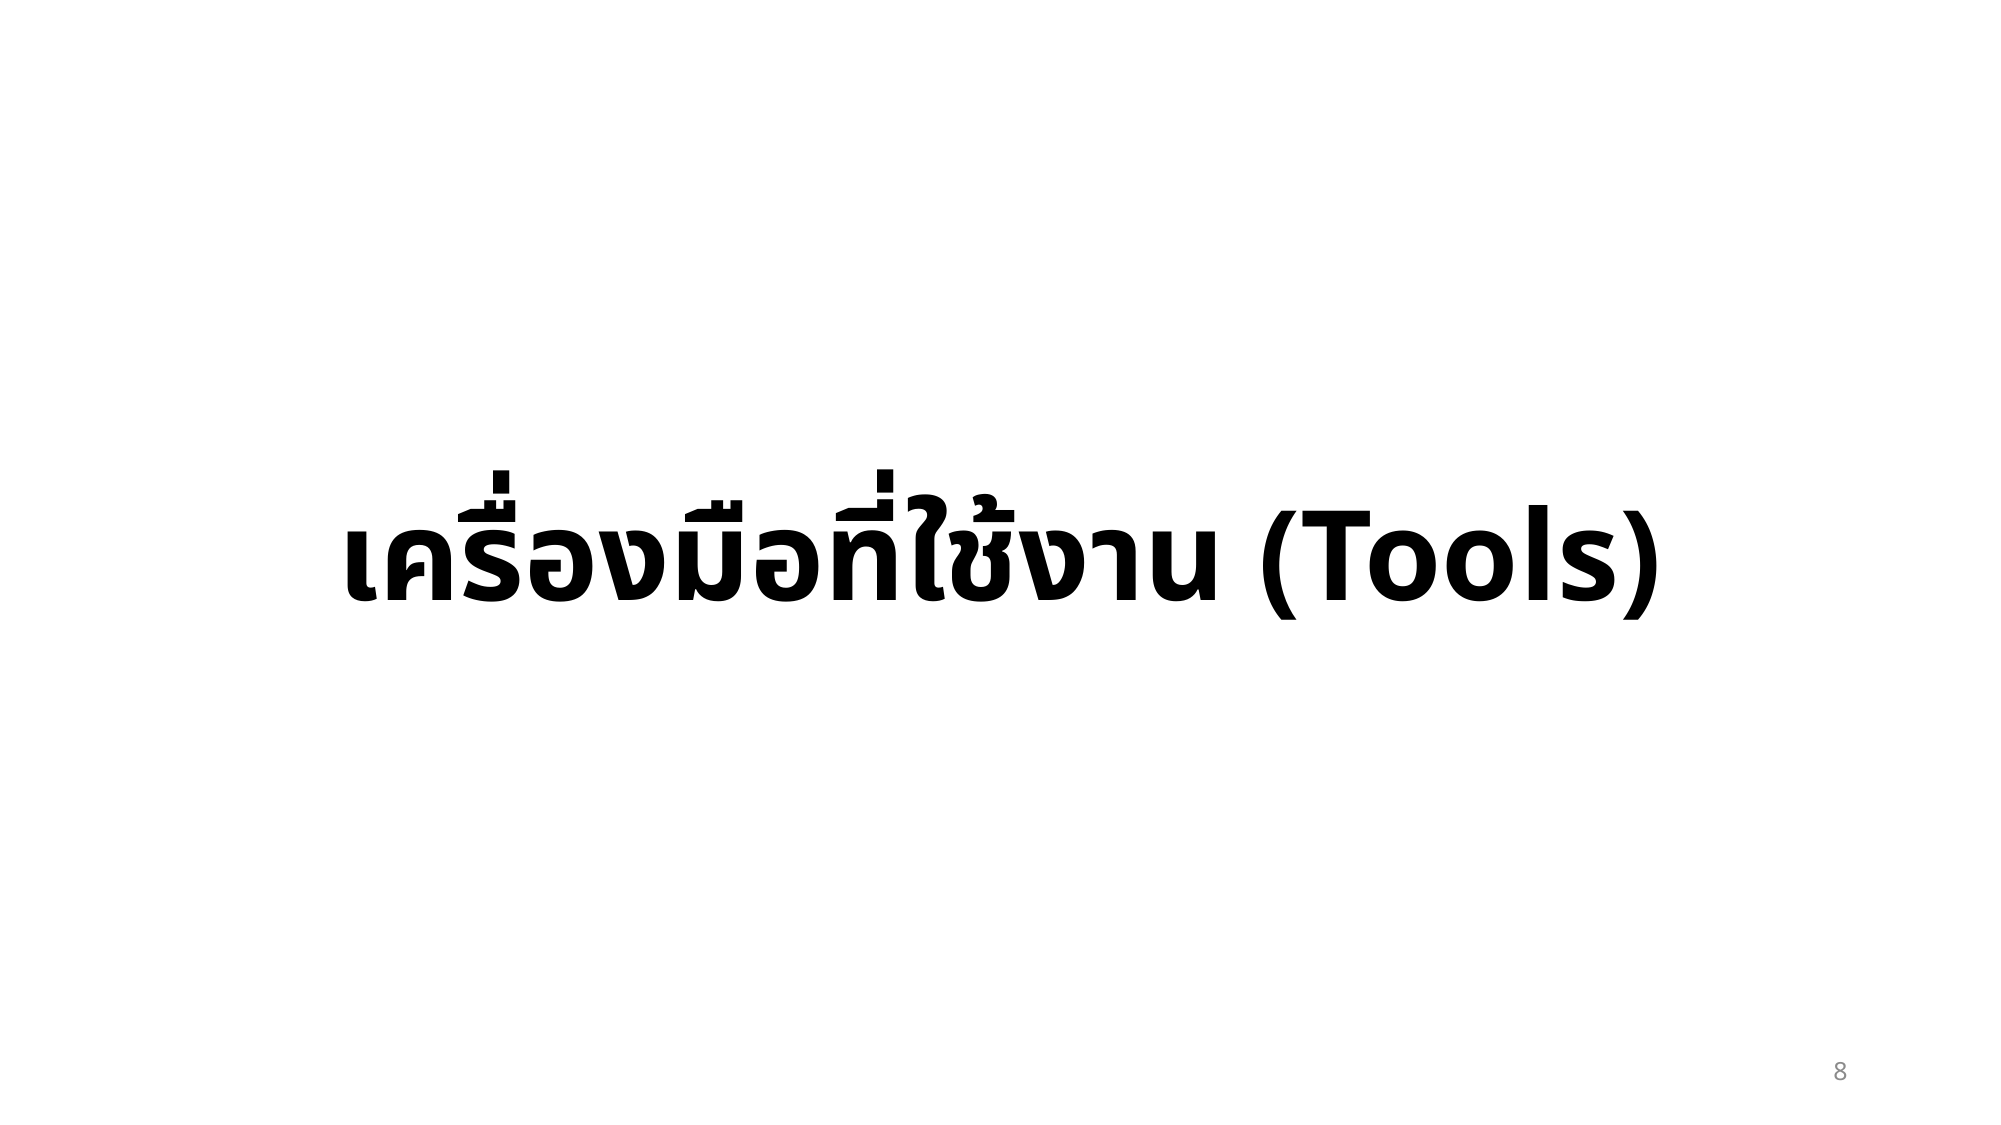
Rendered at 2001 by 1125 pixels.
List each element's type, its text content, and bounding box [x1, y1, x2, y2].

slide_number 8 [1412, 1042, 1863, 1103]
title เครื่องมือที่ใช้งาน (Tools) [137, 390, 1863, 635]
